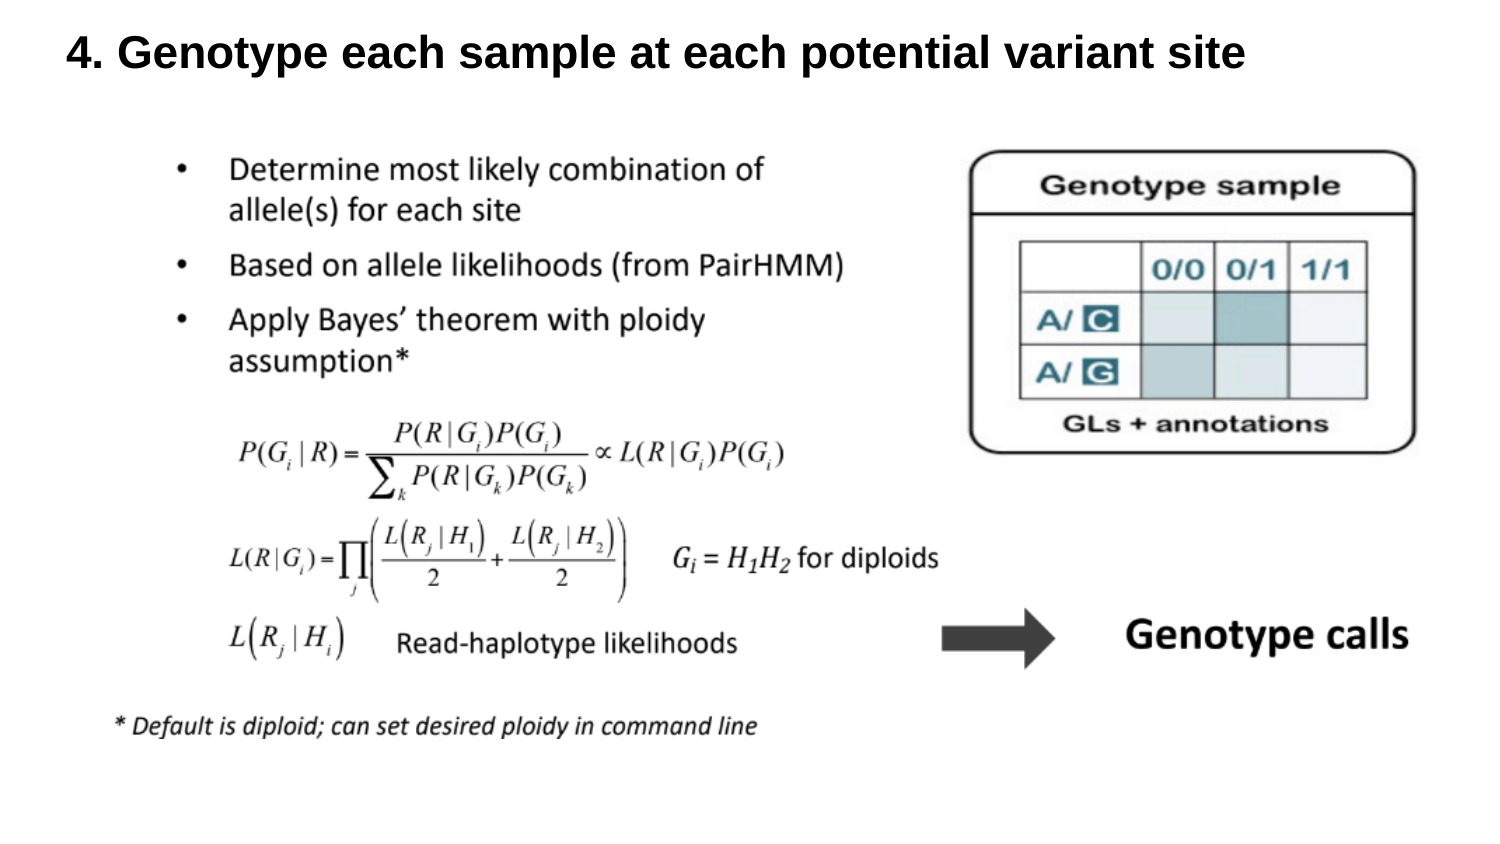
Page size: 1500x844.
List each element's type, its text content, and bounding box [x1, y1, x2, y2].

picture [104, 124, 1450, 739]
title 4. Genotype each sample at each potential variant site [51, 7, 1449, 94]
